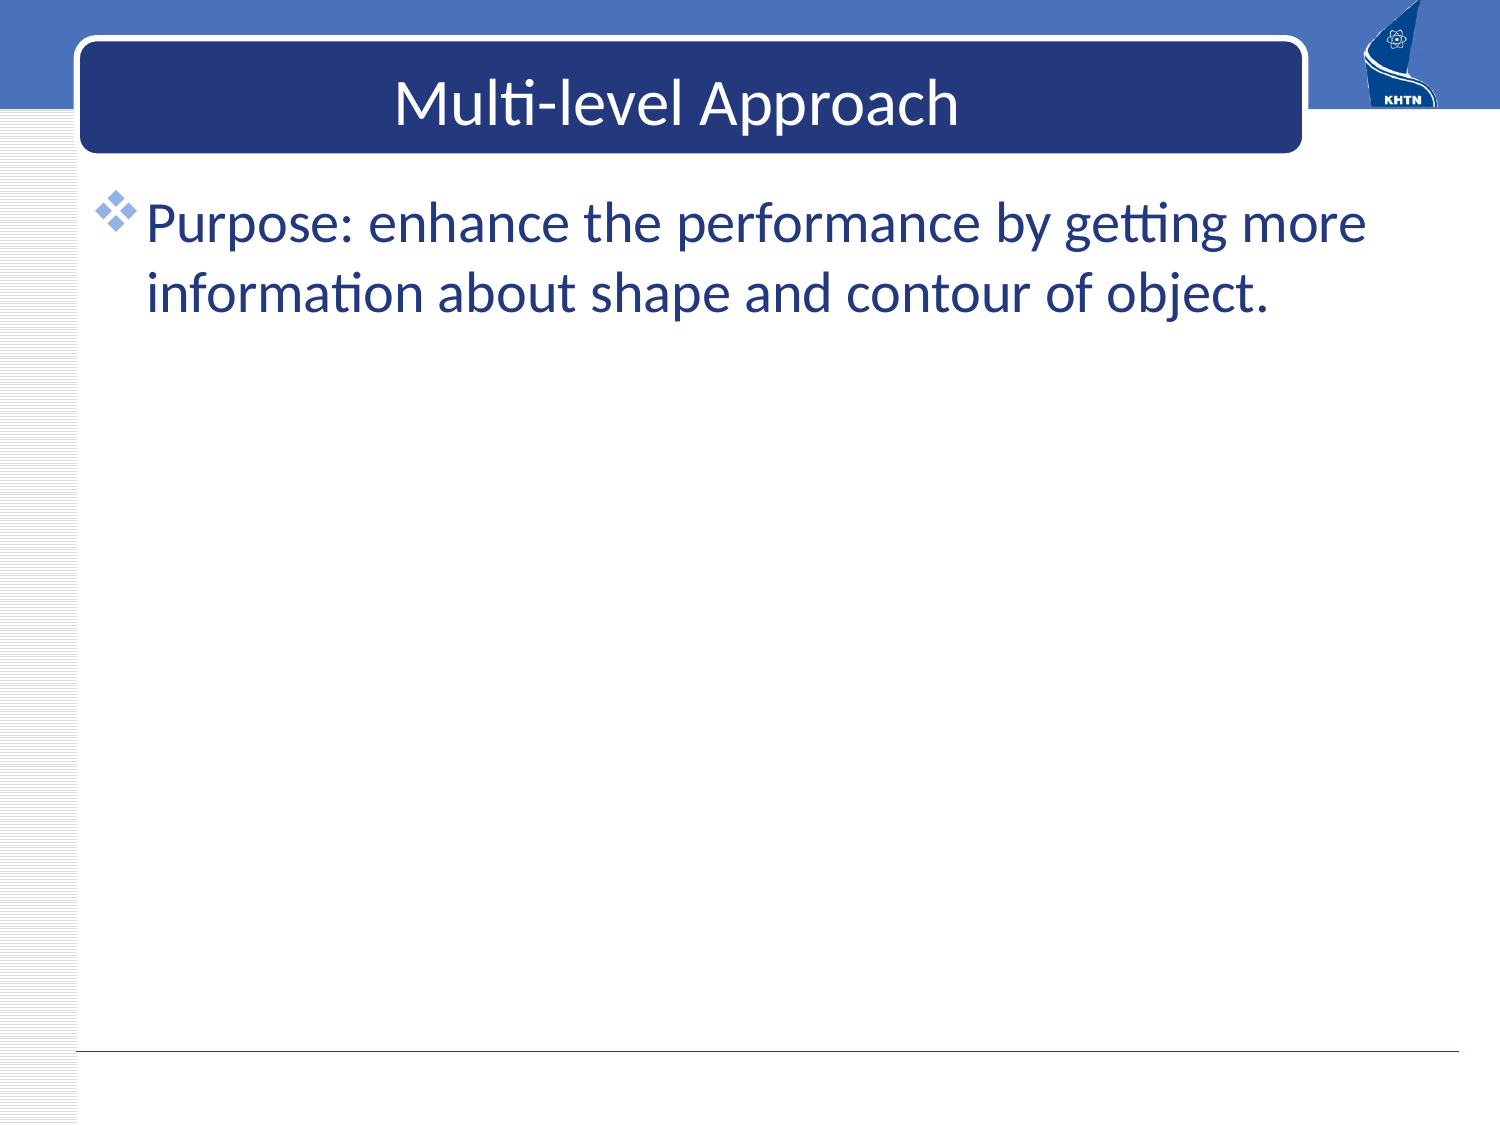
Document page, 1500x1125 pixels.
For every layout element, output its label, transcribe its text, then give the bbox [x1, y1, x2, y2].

list Purpose: enhance the performance by getting more information about shape and contour of object. [75, 176, 1425, 1038]
picture [1313, 0, 1490, 109]
title Multi-level Approach [89, 52, 1265, 145]
